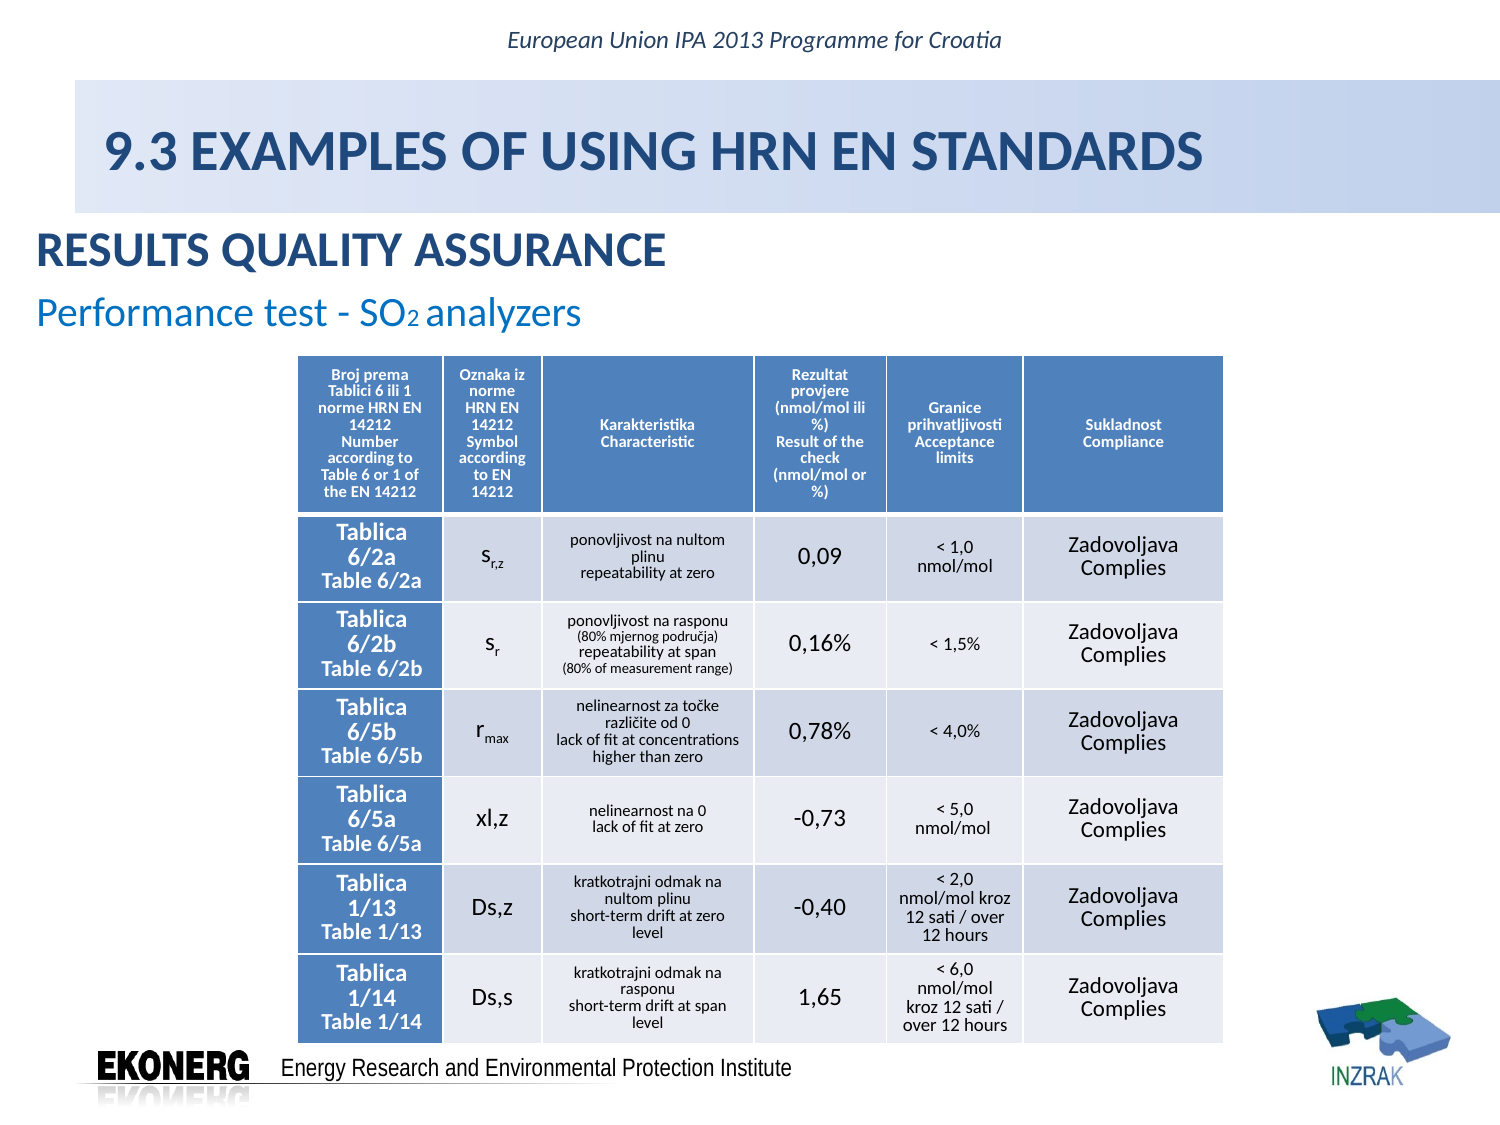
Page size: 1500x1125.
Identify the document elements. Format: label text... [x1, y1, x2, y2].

table_cell 0,78% [755, 690, 886, 776]
table_header Broj prema Tablici 6 ili 1 norme HRN EN 14212 Number according to Table 6 or 1 of the EN 14212 [298, 356, 442, 512]
table_cell Zadovoljava Complies [1024, 955, 1223, 1043]
table_cell kratkotrajni odmak na rasponu short-term drift at span level [543, 955, 753, 1042]
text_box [61, 1038, 636, 1112]
table_cell Zadovoljava Complies [1024, 517, 1223, 601]
table_cell Zadovoljava Complies [1024, 603, 1223, 688]
text_box RESULTS QUALITY ASSURANCE Performance test - SO2 analyzers [21, 209, 1451, 343]
text_box European Union IPA 2013 Programme for Croatia [21, 16, 1489, 62]
table_cell sr [444, 603, 541, 688]
table_cell Tablica 6/5a Table 6/5a [298, 777, 442, 863]
table_cell < 6,0 nmol/mol kroz 12 sati / over 12 hours [887, 955, 1022, 1043]
table_cell nelinearnost za točke različite od 0 lack of fit at concentrations higher than zero [543, 690, 753, 776]
text_box [74, 343, 1447, 1040]
table_cell kratkotrajni odmak na nultom plinu short-term drift at zero level [543, 865, 753, 953]
table_cell Zadovoljava Complies [1024, 865, 1223, 953]
title 9.3 EXAMPLES OF USING HRN EN STANDARDS [75, 80, 1500, 213]
table_header Karakteristika Characteristic [543, 356, 753, 512]
table_cell 1,65 [755, 955, 886, 1043]
table_cell nelinearnost na 0 lack of fit at zero [543, 777, 753, 863]
table_cell 0,09 [755, 517, 886, 601]
table_header Granice prihvatljivosti Acceptance limits [887, 356, 1022, 512]
table_cell < 4,0% [887, 690, 1022, 776]
table_cell < 2,0 nmol/mol kroz 12 sati / over 12 hours [887, 865, 1022, 953]
table_cell Tablica 6/2b Table 6/2b [298, 603, 442, 688]
table_cell Tablica 6/5b Table 6/5b [298, 690, 442, 776]
table_cell < 1,0 nmol/mol [887, 517, 1022, 601]
table_cell 0,16% [755, 603, 886, 688]
table_cell -0,40 [755, 865, 886, 953]
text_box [72, 1043, 812, 1112]
table_header Rezultat provjere (nmol/mol ili %) Result of the check (nmol/mol or %) [755, 356, 886, 512]
table_cell Tablica 1/13 Table 1/13 [298, 865, 442, 953]
table_cell < 5,0 nmol/mol [887, 777, 1022, 863]
table_header Oznaka iz norme HRN EN 14212 Symbol according to EN 14212 [444, 356, 541, 512]
table_cell ponovljivost na rasponu (80% mjernog područja) repeatability at span (80% of measurement range) [543, 603, 753, 688]
table_cell < 1,5% [887, 603, 1022, 688]
table_cell ponovljivost na nultom plinu repeatability at zero [543, 517, 753, 601]
table_cell -0,73 [755, 777, 886, 863]
table_cell Tablica 6/2a Table 6/2a [298, 517, 442, 601]
table_cell Zadovoljava Complies [1024, 777, 1223, 863]
table_header Sukladnost Compliance [1024, 356, 1223, 512]
table_cell rmax [444, 690, 541, 776]
table_cell Ds,s [444, 955, 541, 1037]
table_cell xl,z [444, 777, 541, 863]
table_cell sr,z [444, 517, 541, 601]
table_cell Zadovoljava Complies [1024, 690, 1223, 776]
table_cell Tablica 1/14 Table 1/14 [298, 955, 442, 1037]
table_cell Ds,z [444, 865, 541, 953]
picture [1315, 996, 1451, 1093]
